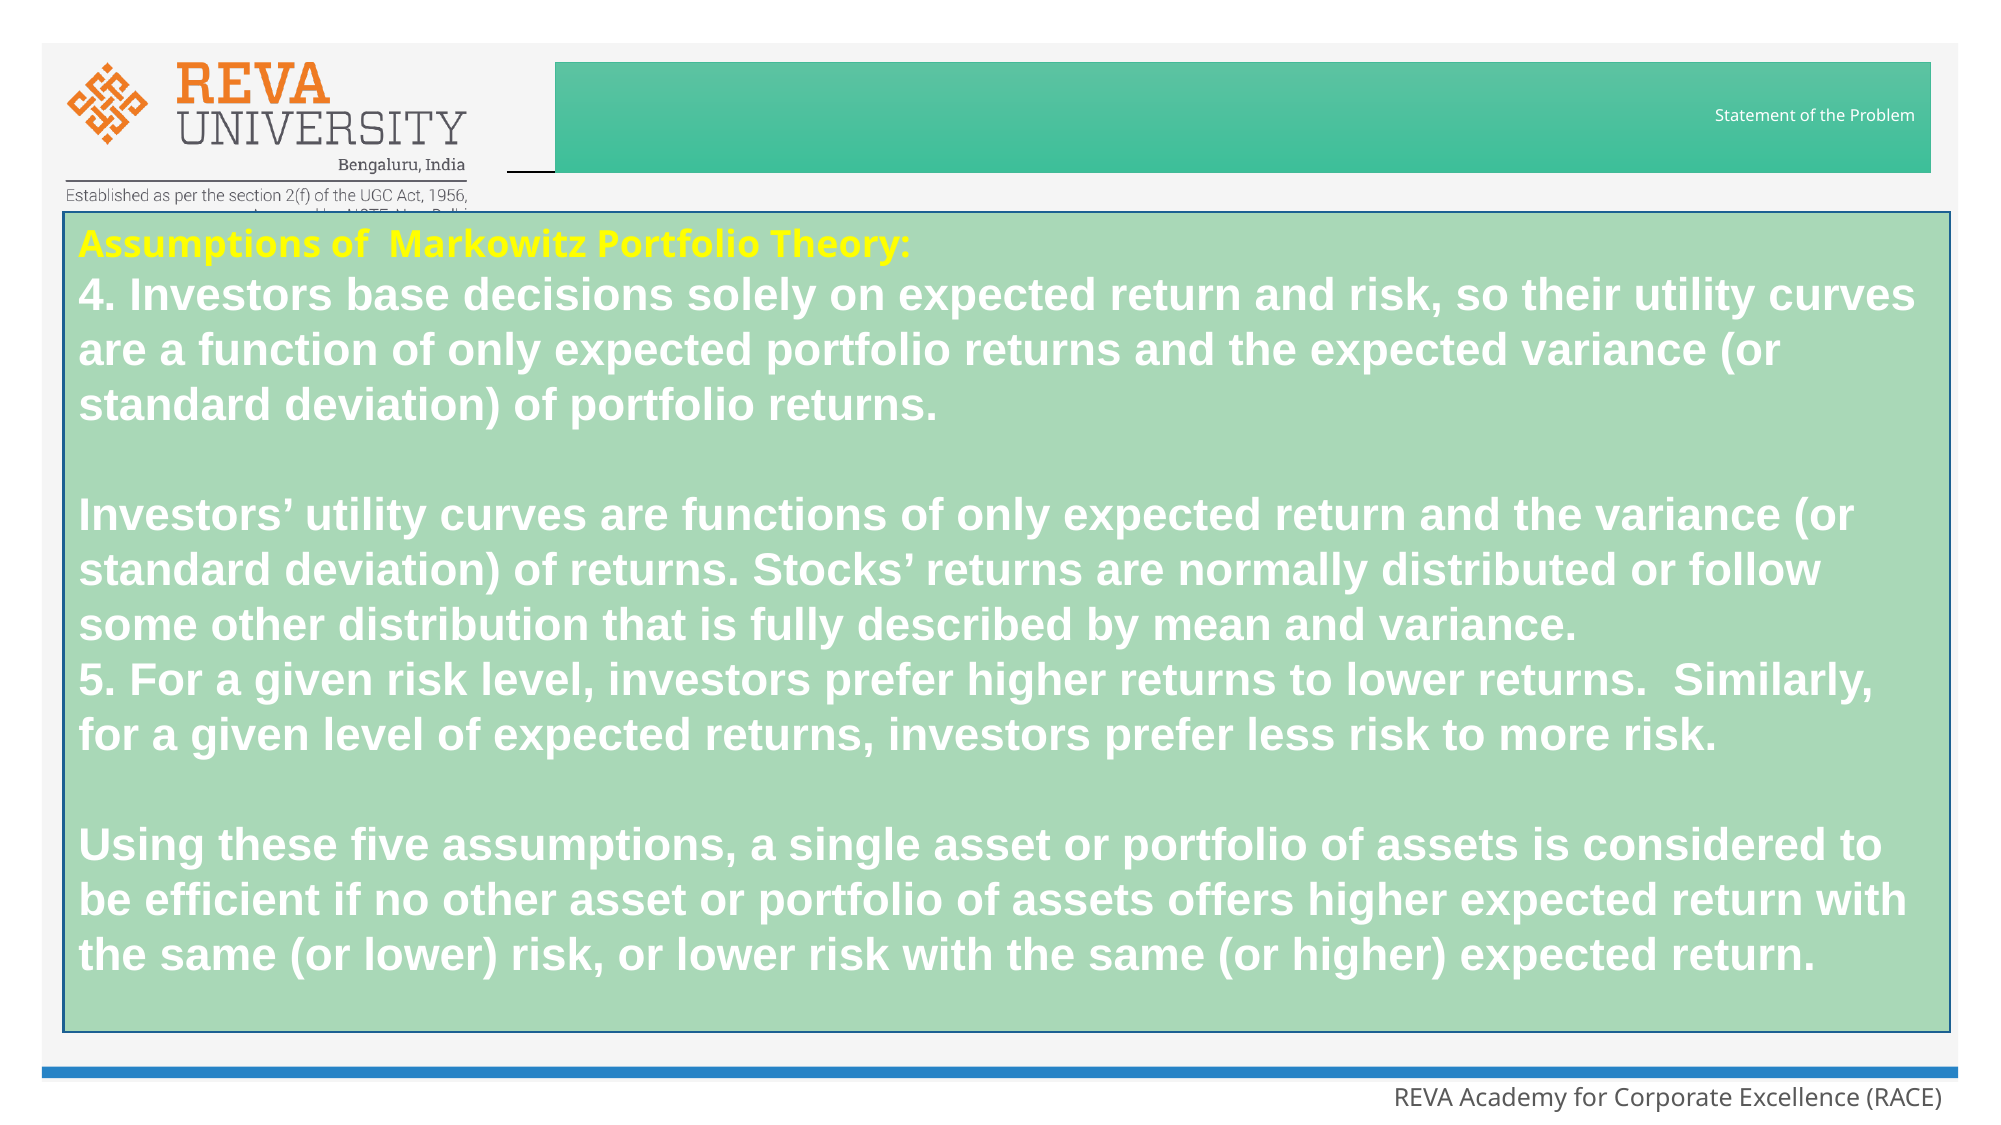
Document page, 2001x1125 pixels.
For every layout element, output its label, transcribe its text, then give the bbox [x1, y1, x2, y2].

title Statement of the Problem [555, 62, 1931, 173]
picture [65, 62, 467, 211]
text_box Assumptions of Markowitz Portfolio Theory: 4. Investors base decisions solely on expected return and risk, so their utility curves are a function of only expected portfolio returns and the expected variance (or standard deviation) of portfolio returns. Investors’ utility curves are functions of only expected return and the variance (or standard deviation) of returns. Stocks’ returns are normally distributed or follow some other distribution that is fully described by mean and variance. 5. For a given risk level, investors prefer higher returns to lower returns. Similarly, for a given level of expected returns, investors prefer less risk to more risk. Using these five assumptions, a single asset or portfolio of assets is considered to be efficient if no other asset or portfolio of assets offers higher expected return with the same (or lower) risk, or lower risk with the same (or higher) expected return. [62, 211, 1951, 1033]
